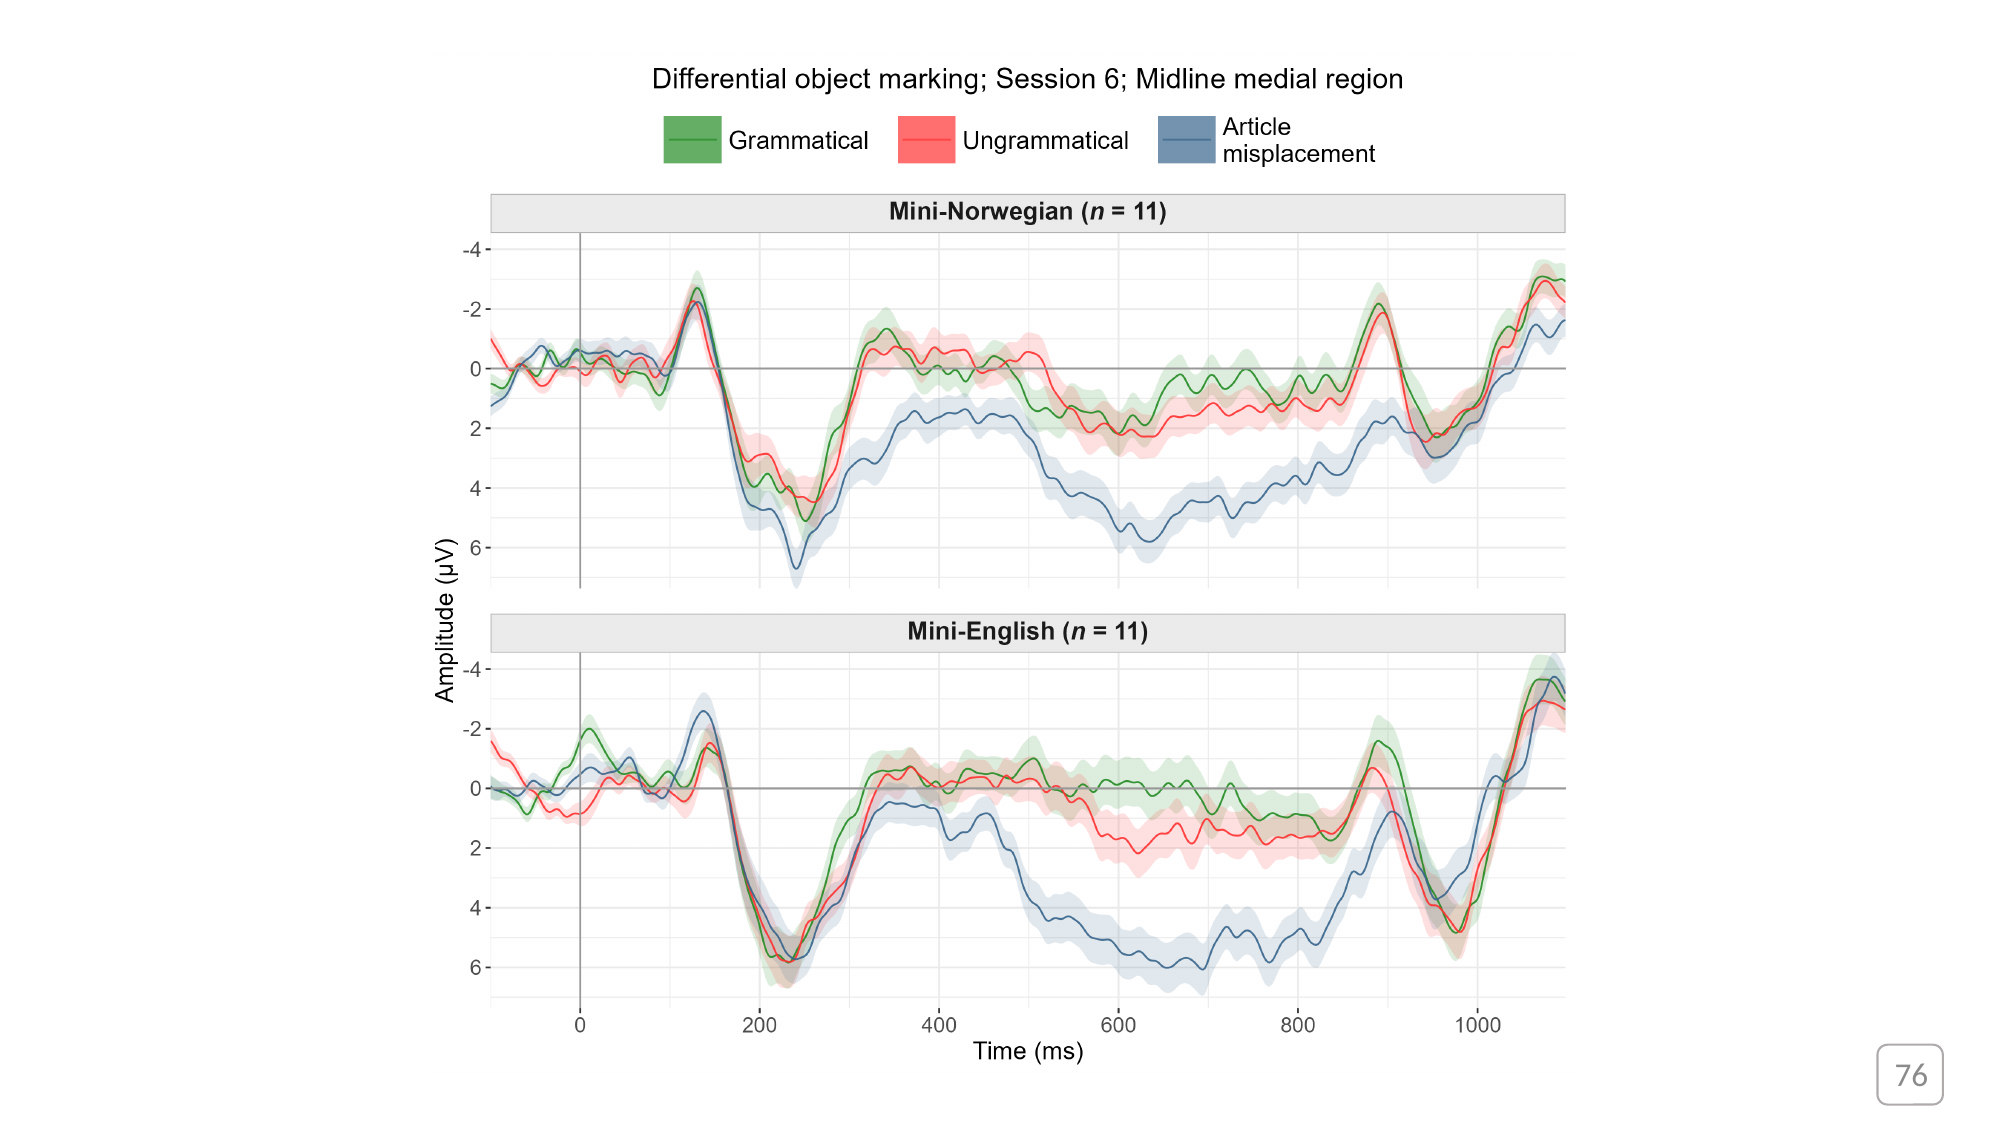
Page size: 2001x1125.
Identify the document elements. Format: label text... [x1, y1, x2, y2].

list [425, 51, 1575, 1074]
slide_number 76 [1493, 1042, 1943, 1103]
